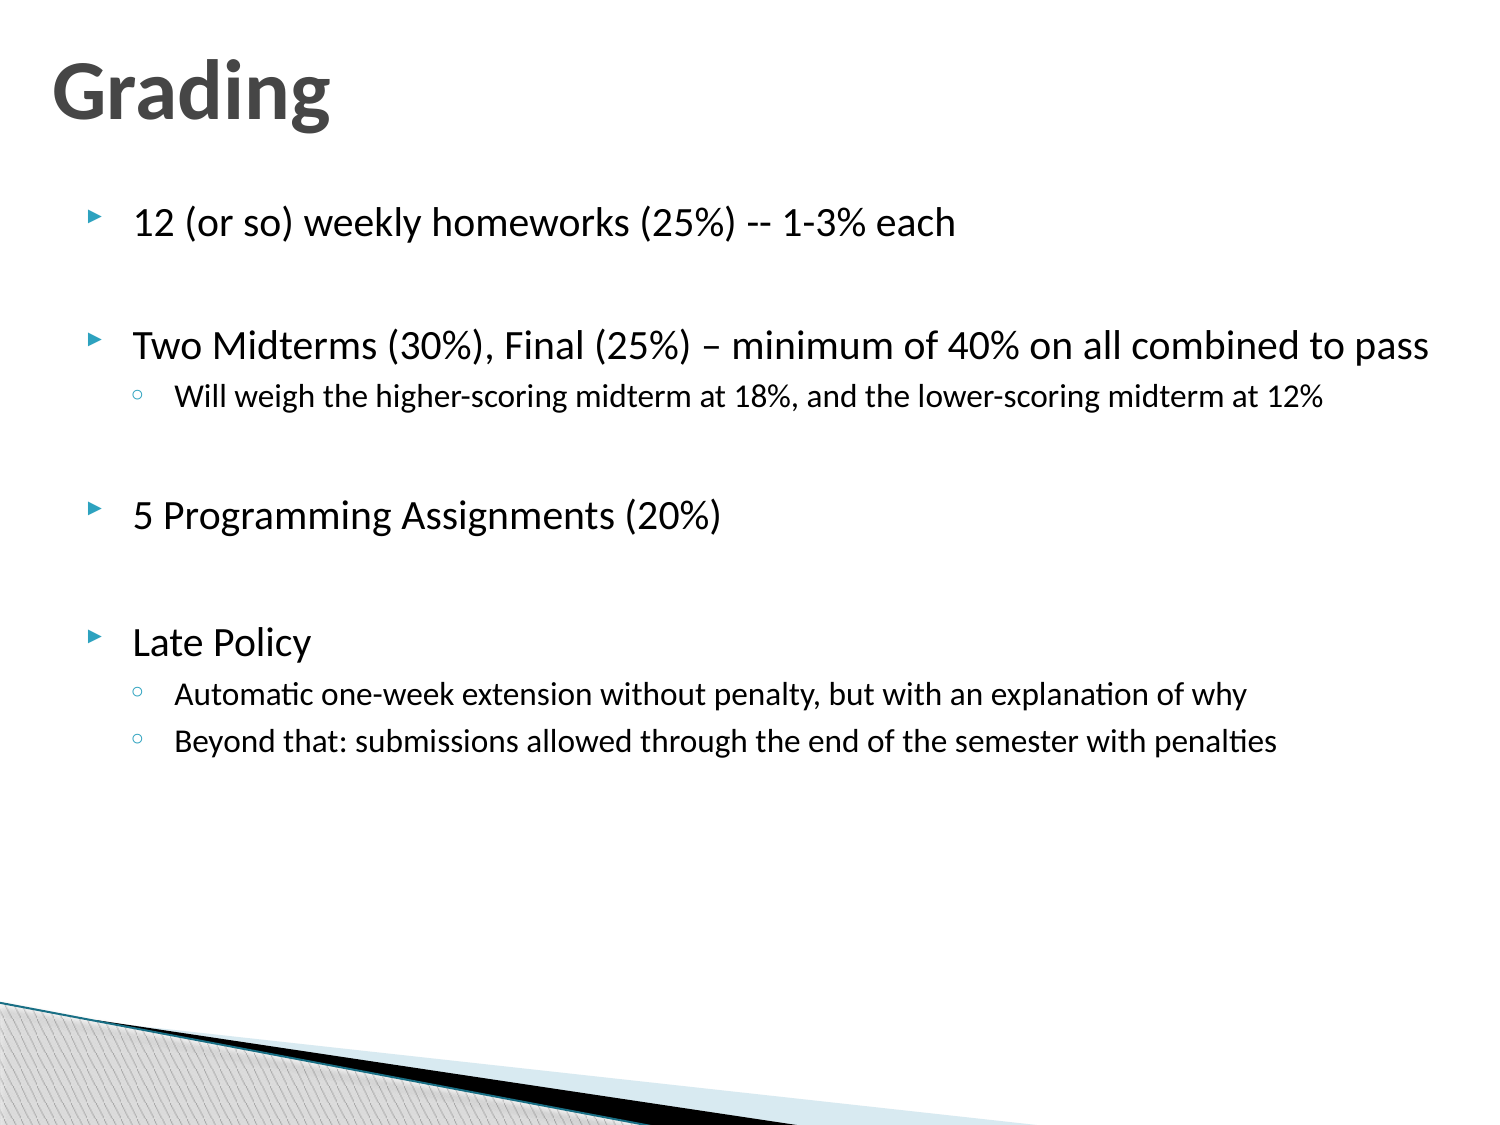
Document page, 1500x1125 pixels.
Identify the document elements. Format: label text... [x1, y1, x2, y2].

list 12 (or so) weekly homeworks (25%) -- 1-3% each Two Midterms (30%), Final (25%) – minimum of 40% on all combined to pass Will weigh the higher-scoring midterm at 18%, and the lower-scoring midterm at 12% 5 Programming Assignments (20%) Late Policy Automatic one-week extension without penalty, but with an explanation of why Beyond that: submissions allowed through the end of the semester with penalties [37, 187, 1500, 1026]
title Grading [37, 24, 1425, 145]
